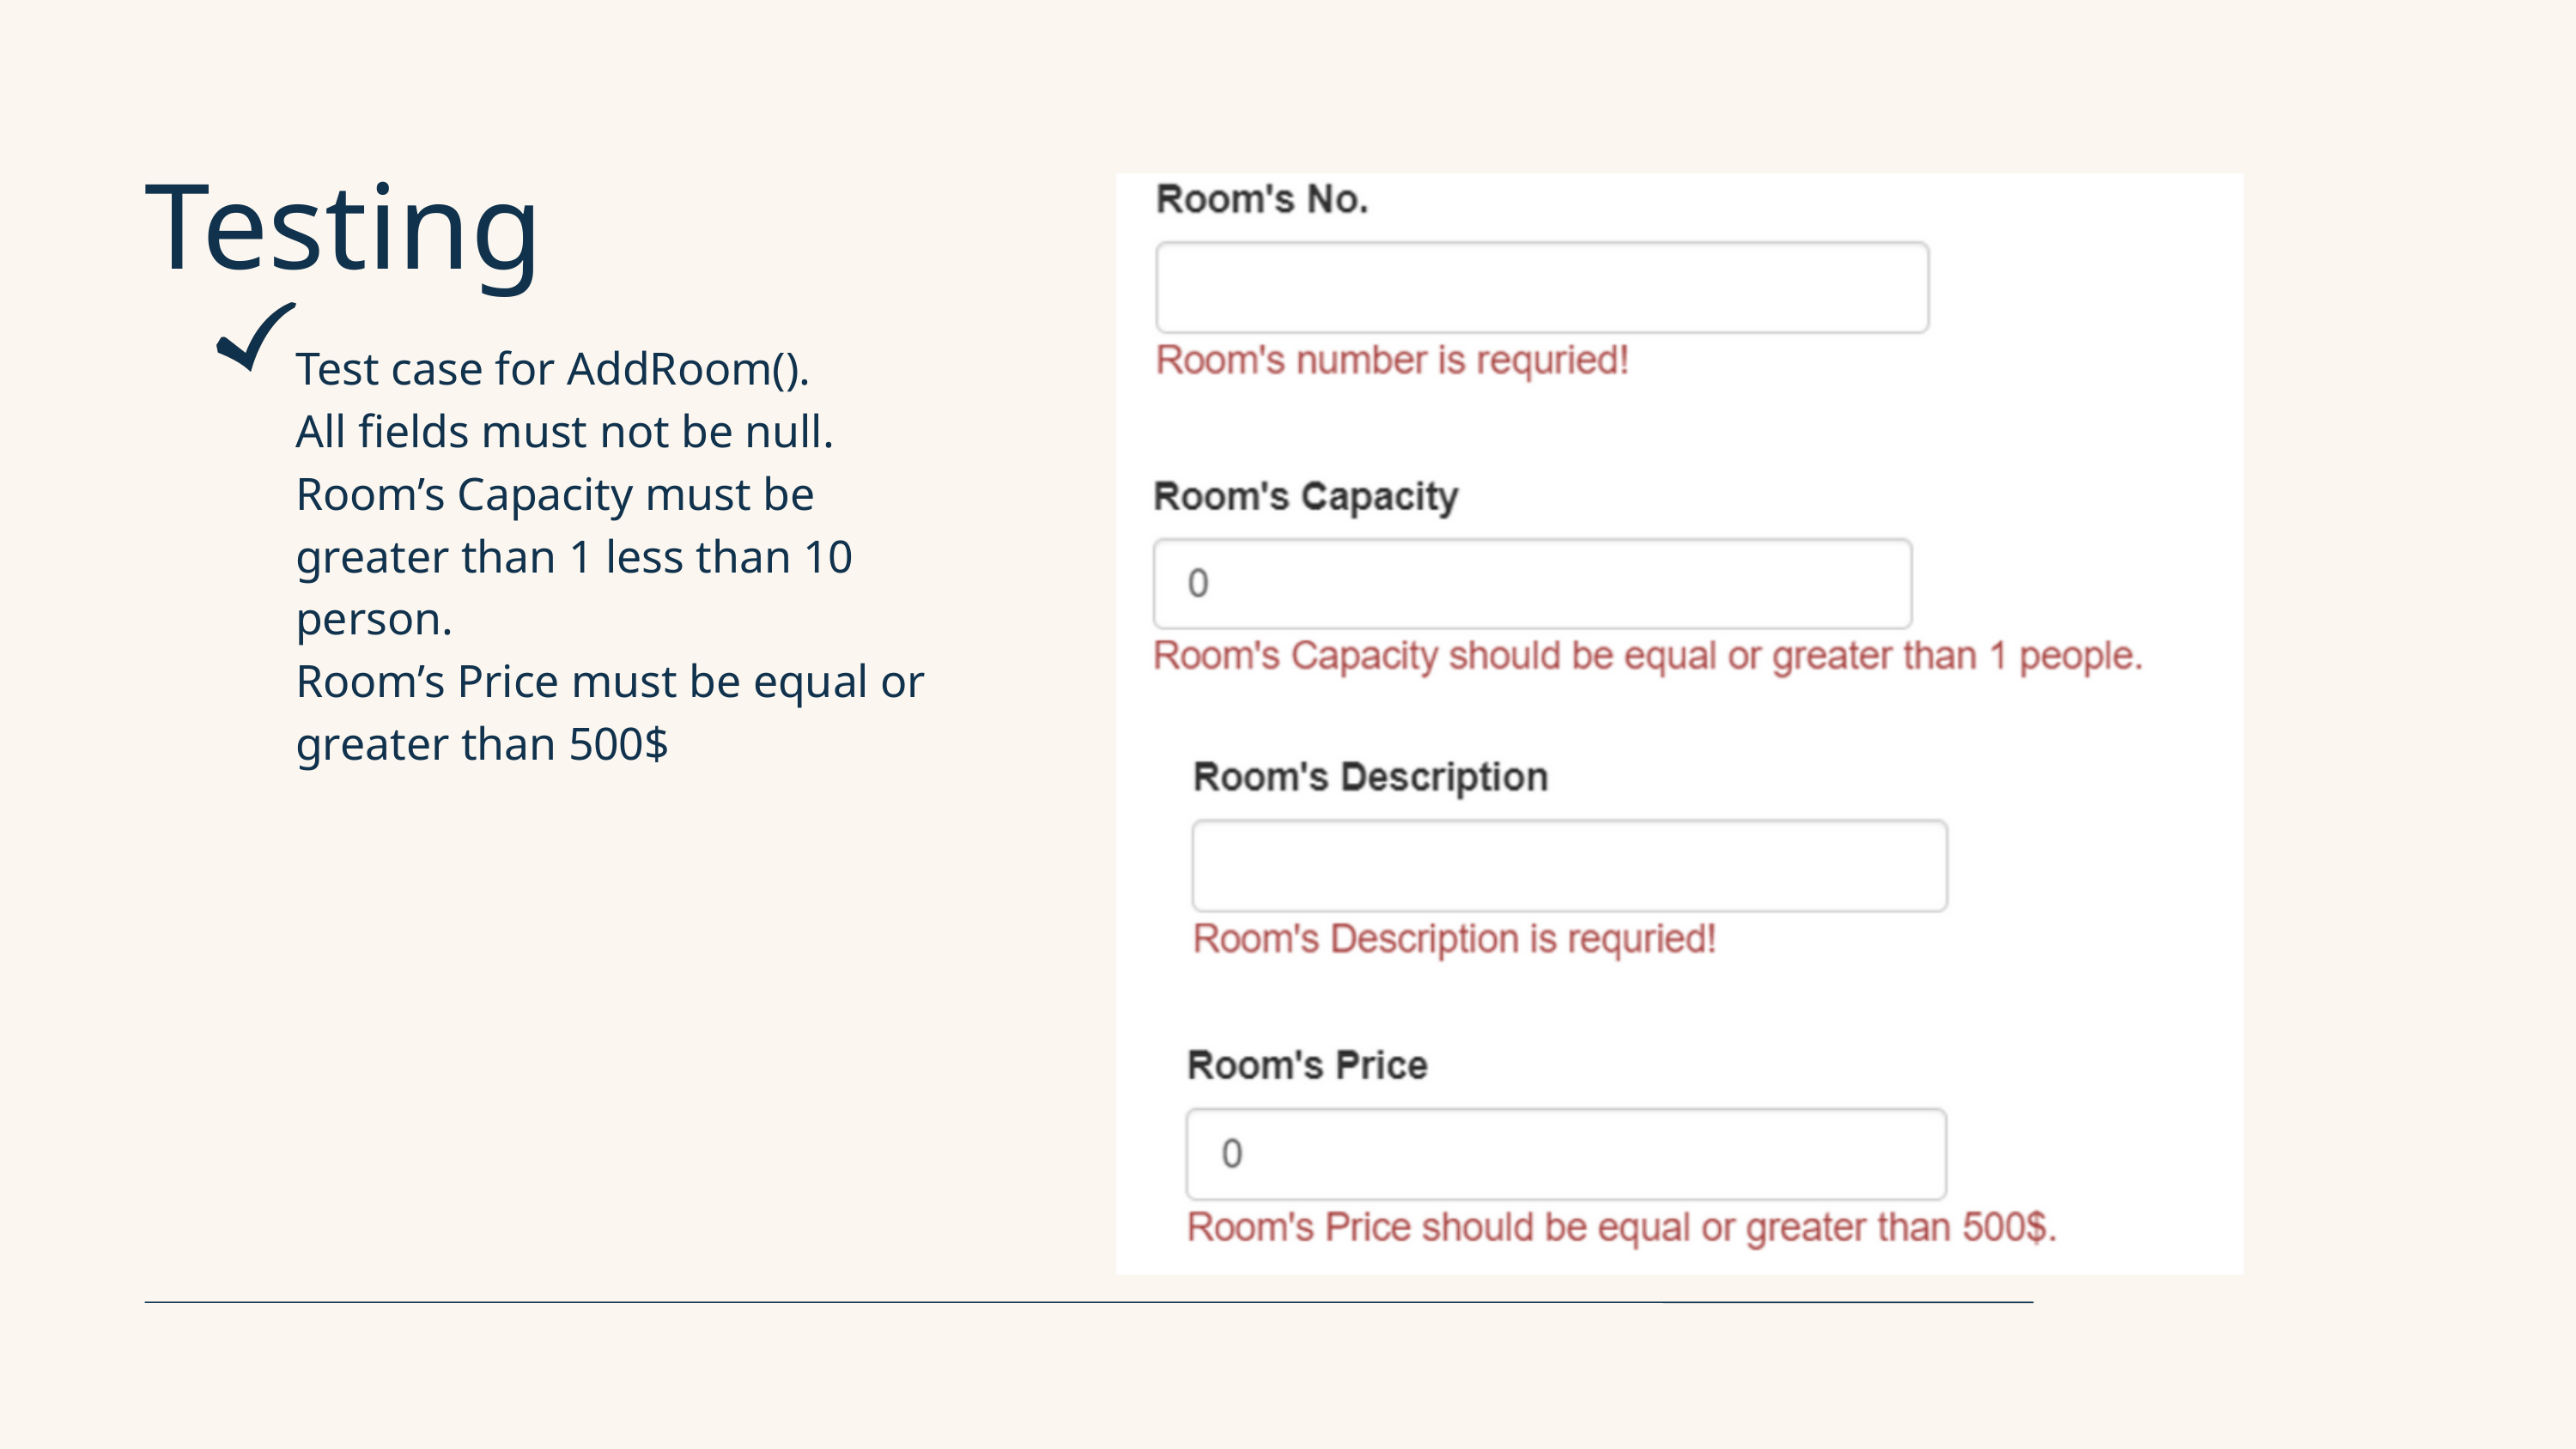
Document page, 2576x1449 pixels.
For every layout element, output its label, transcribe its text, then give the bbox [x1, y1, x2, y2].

text_box Testing [144, 127, 1370, 293]
picture [216, 302, 296, 373]
picture [1115, 173, 2244, 1276]
text_box Test case for AddRoom(). All fields must not be null. Room’s Capacity must be greater than 1 less than 10 person. Room’s Price must be equal or greater than 500$ [295, 331, 981, 832]
